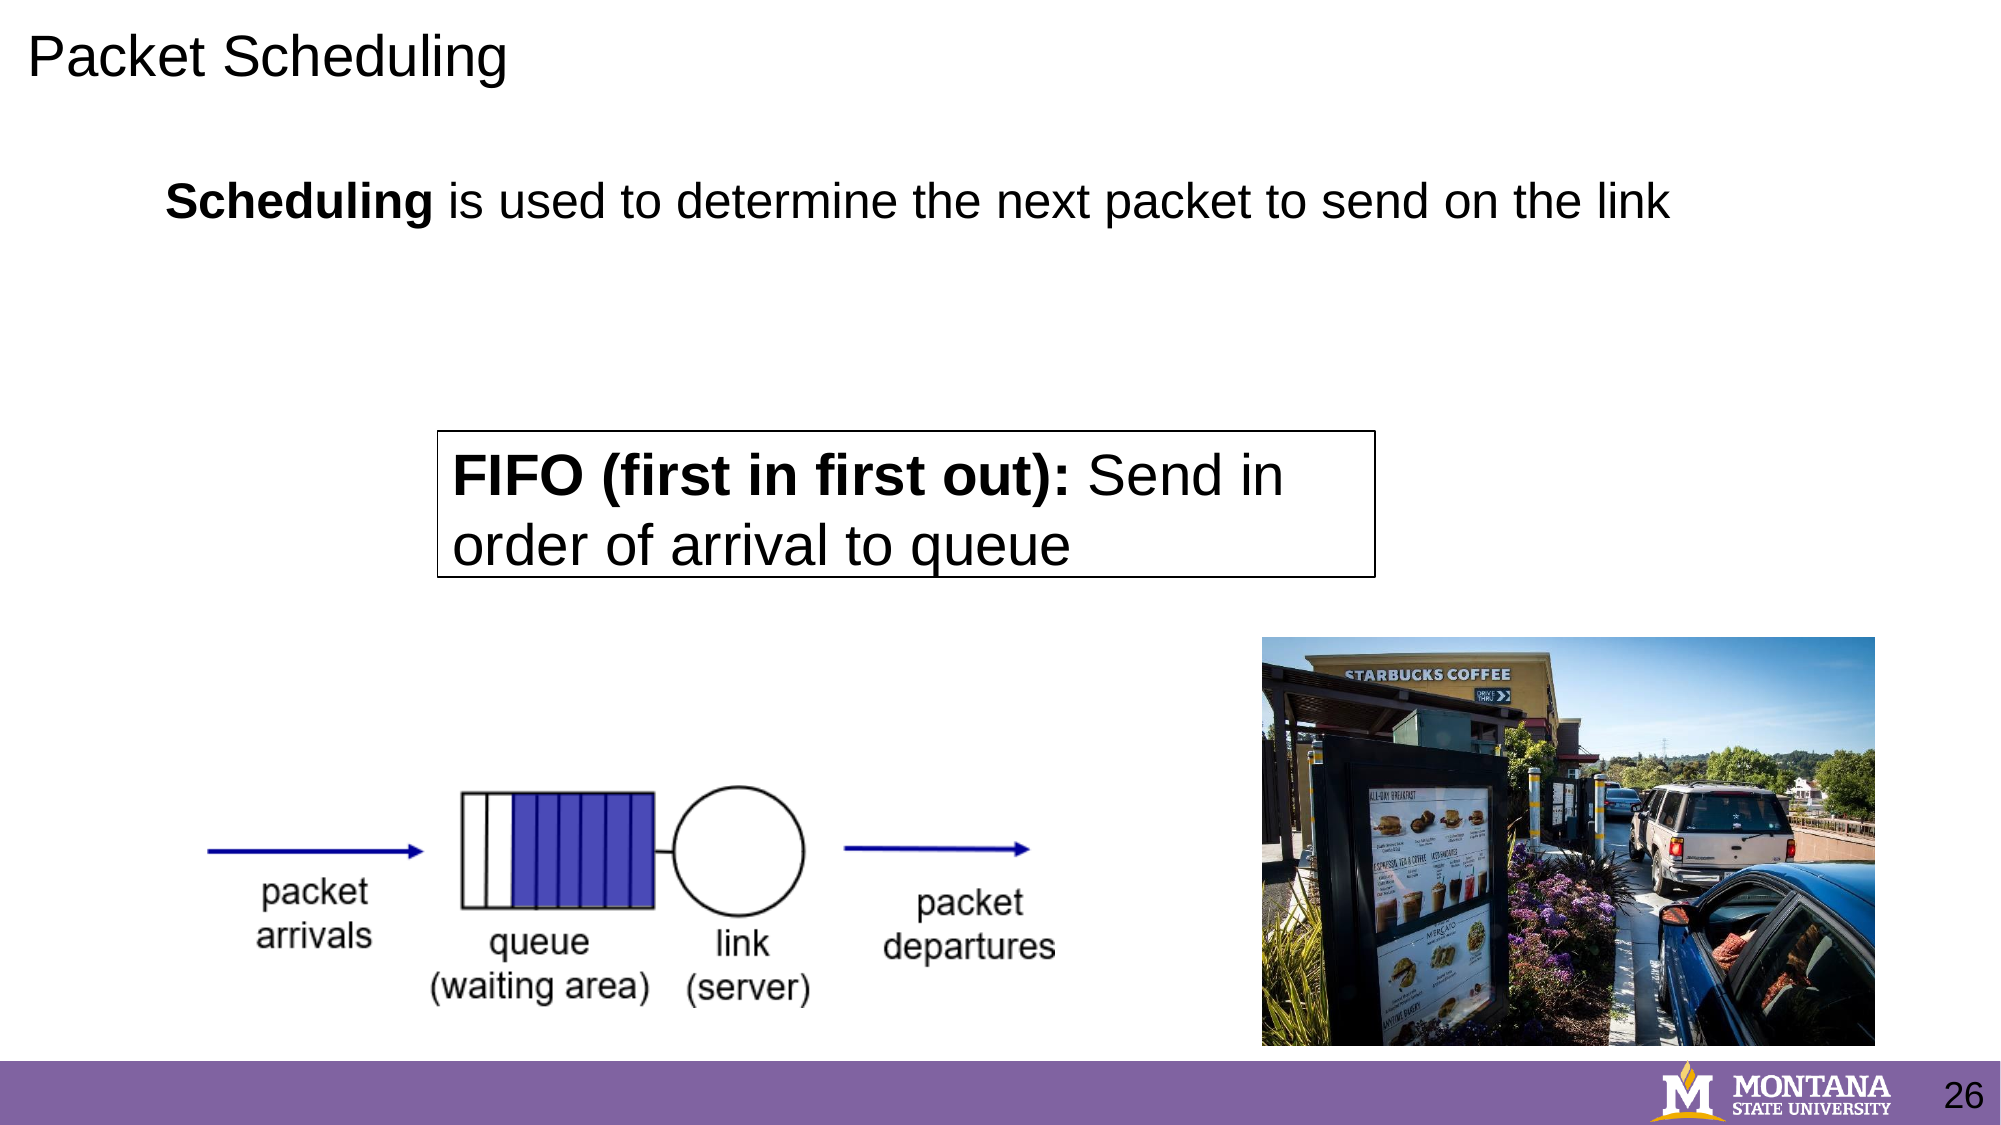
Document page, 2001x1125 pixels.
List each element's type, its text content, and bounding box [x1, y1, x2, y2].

text_box FIFO (first in first out): Send in order of arrival to queue [437, 431, 1375, 578]
picture [207, 785, 1055, 1009]
text_box Scheduling is used to determine the next packet to send on the link [162, 166, 1673, 229]
title Packet Scheduling [16, 16, 940, 207]
slide_number 26 [1937, 1072, 1994, 1125]
picture [1262, 637, 1876, 1047]
picture [1650, 1060, 1891, 1122]
